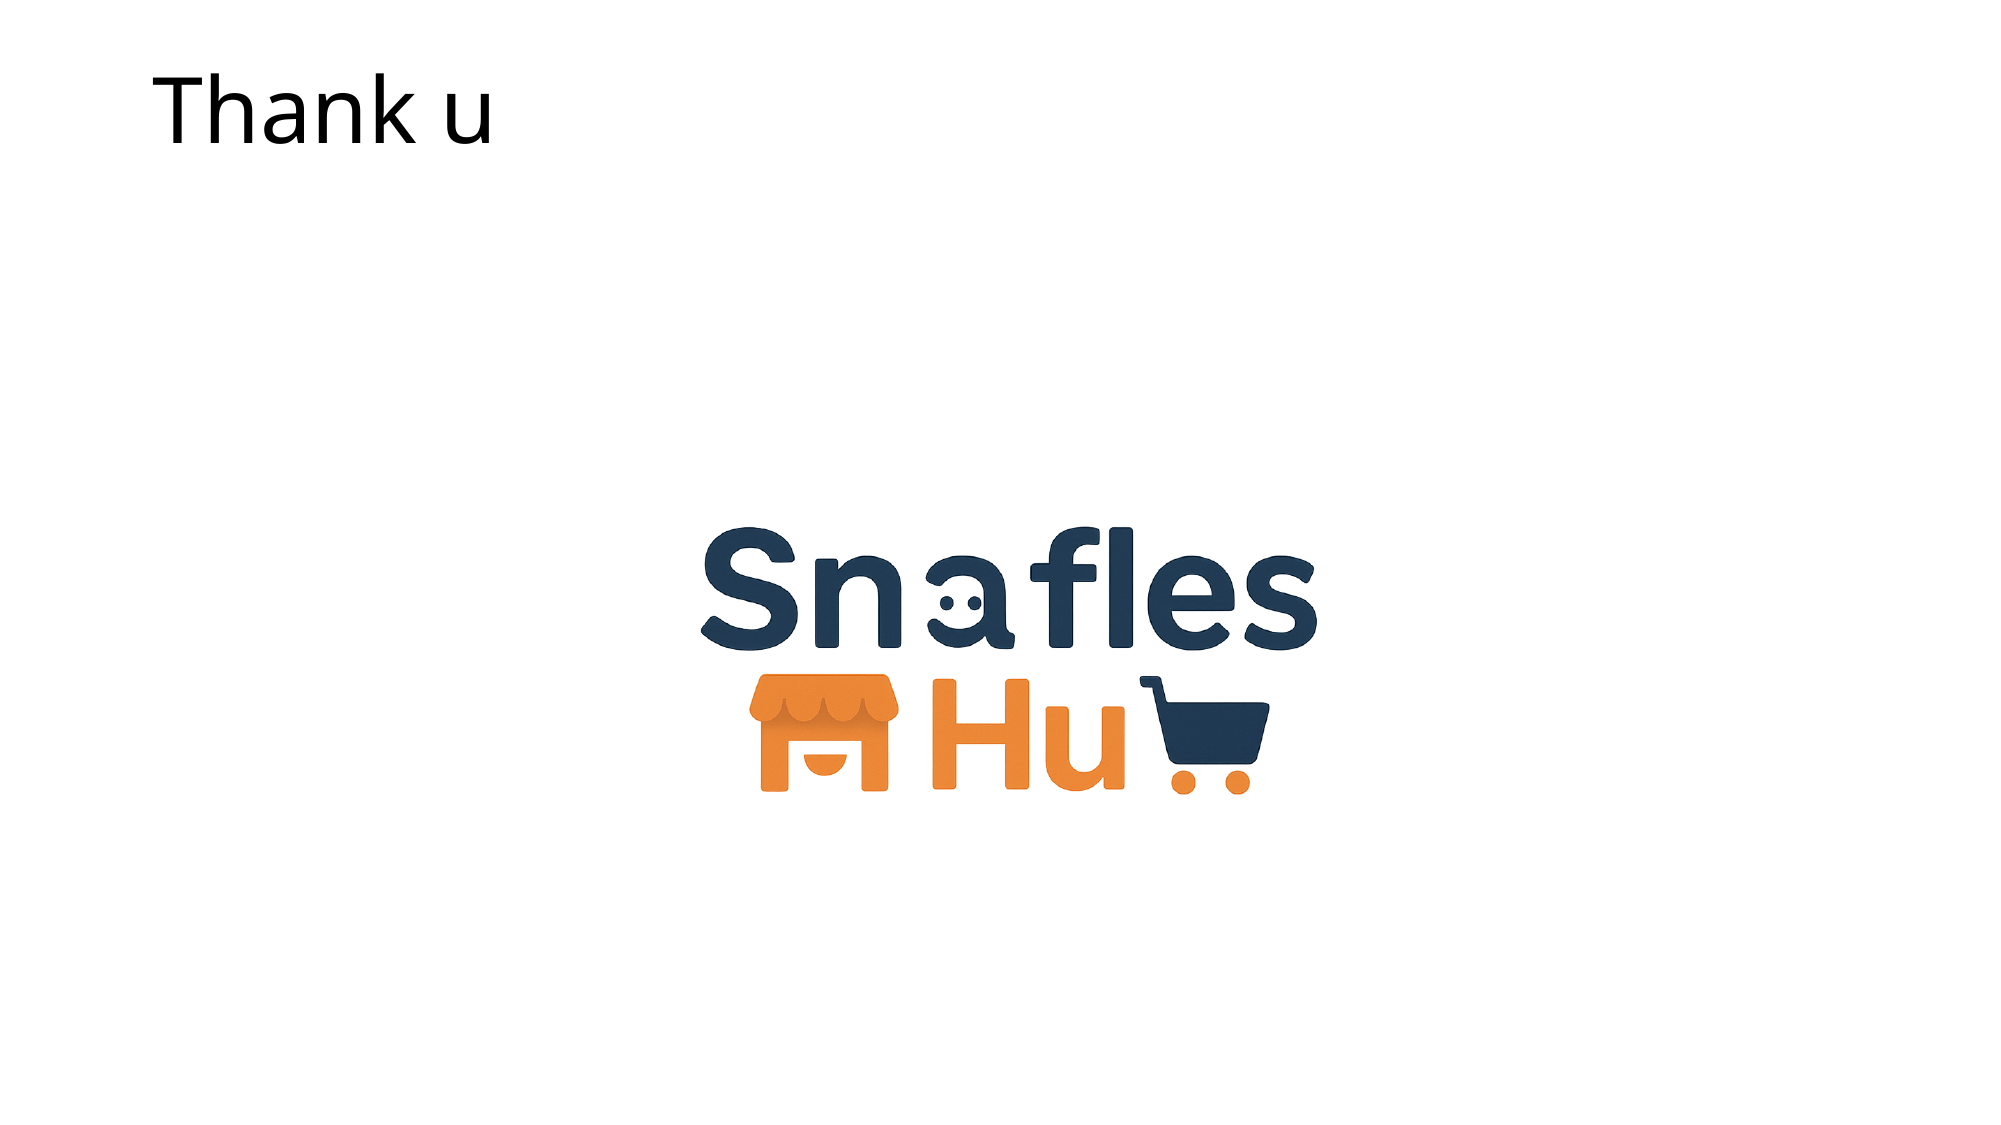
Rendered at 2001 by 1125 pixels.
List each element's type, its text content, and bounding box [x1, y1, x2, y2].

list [642, 298, 1358, 1014]
title Thank u [137, 59, 1863, 278]
